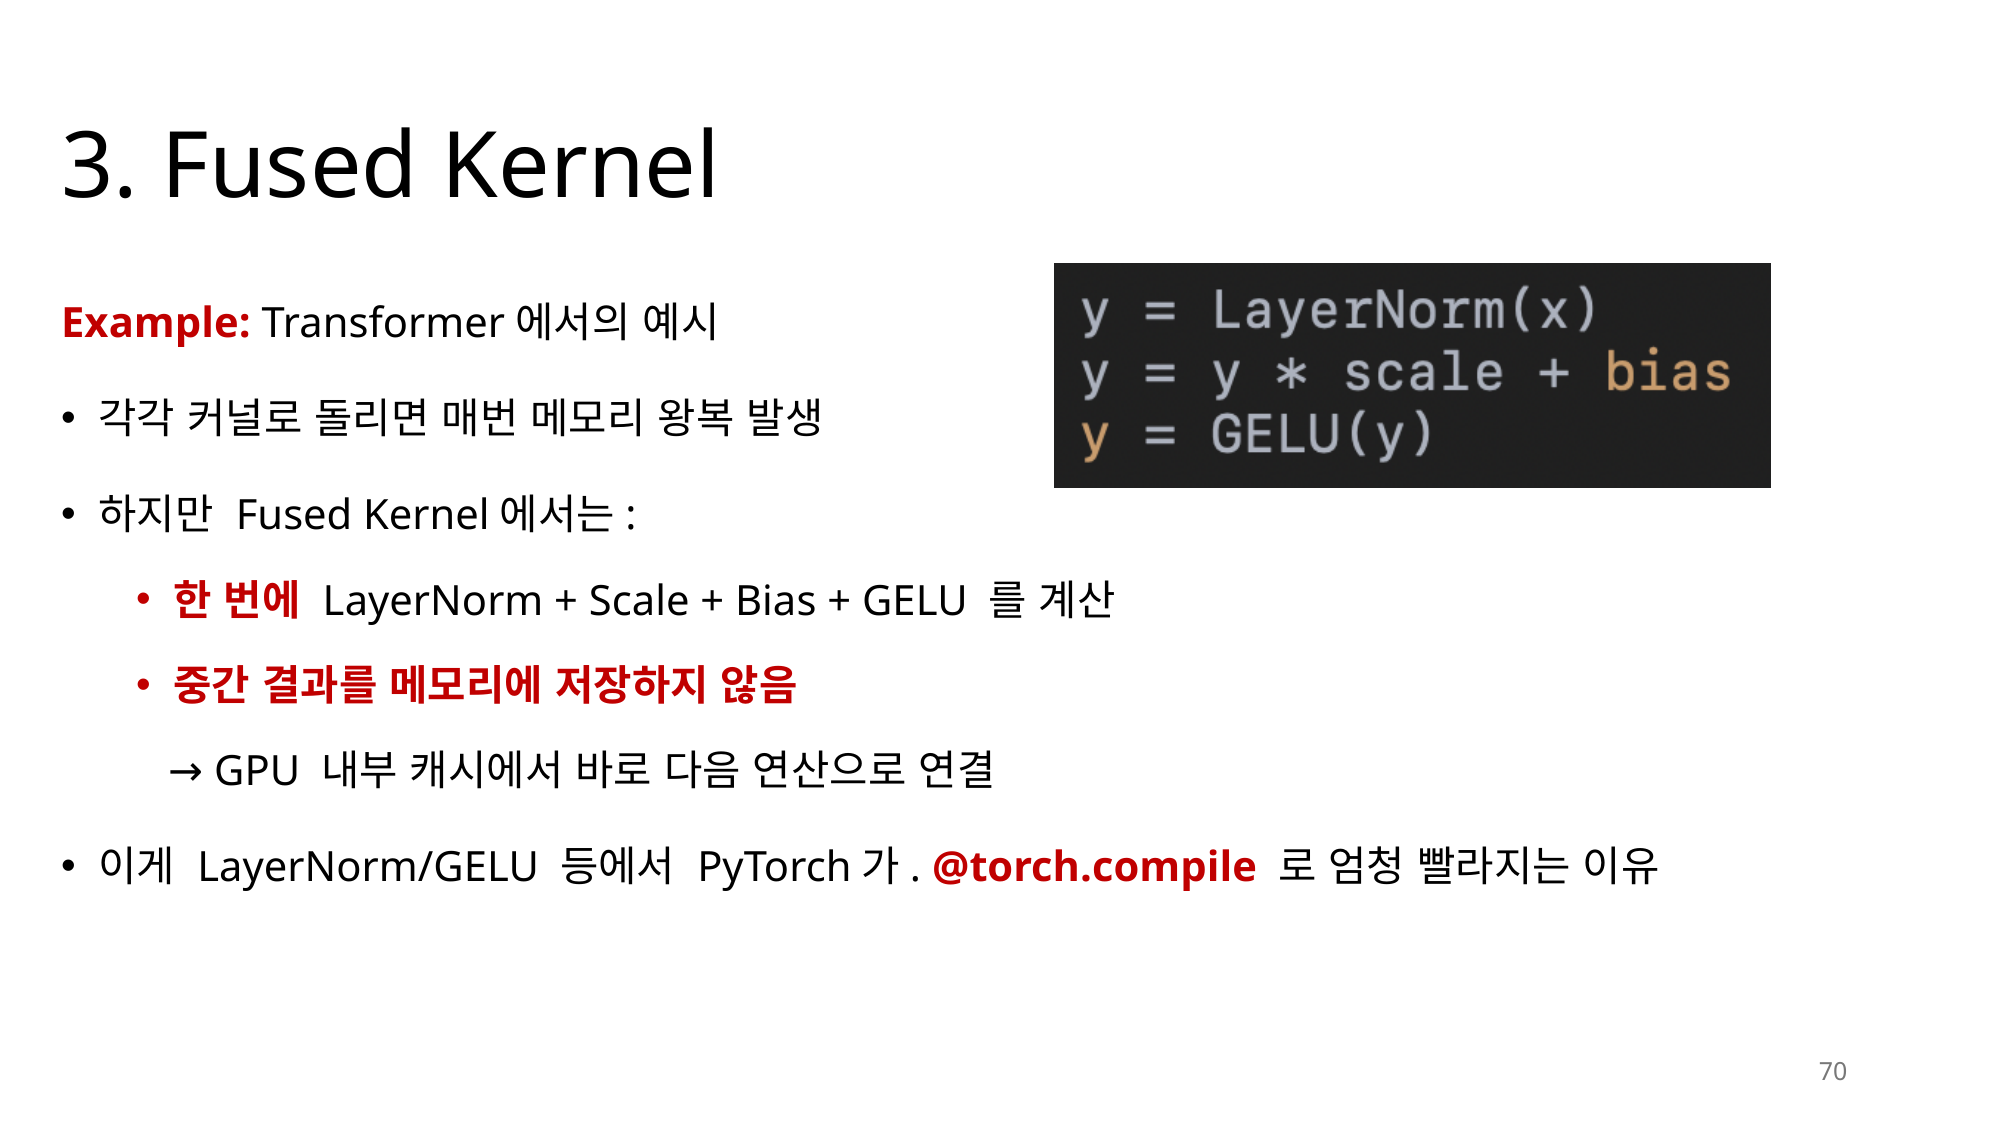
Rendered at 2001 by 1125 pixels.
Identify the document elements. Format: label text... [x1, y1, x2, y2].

list Example: Transformer에서의 예시 각각 커널로 돌리면 매번 메모리 왕복 발생 하지만 Fused Kernel에서는: 한 번에 LayerNorm + Scale + Bias + GELU 를 계산 중간 결과를 메모리에 저장하지 않음 → GPU 내부 캐시에서 바로 다음 연산으로 연결 이게 LayerNorm/GELU 등에서 PyTorch가. @torch.compile 로 엄청 빨라지는 이유 [46, 263, 2000, 1083]
slide_number 70 [1412, 1042, 1863, 1103]
title 3. Fused Kernel [46, 101, 1957, 235]
picture [1054, 263, 1771, 488]
